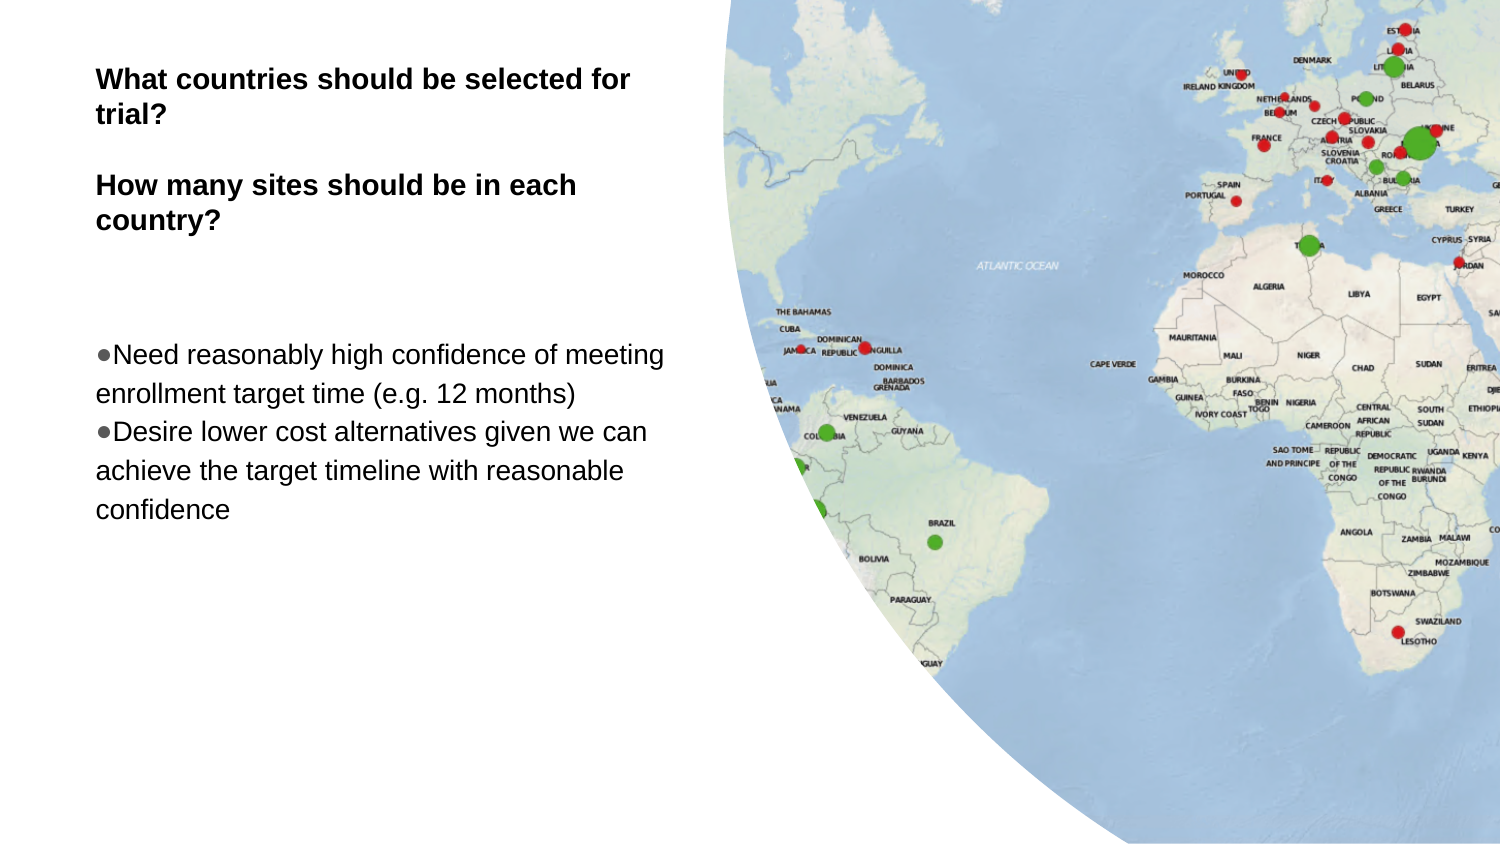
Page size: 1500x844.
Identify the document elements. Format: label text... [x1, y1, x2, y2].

title What countries should be selected for trial? How many sites should be in each country? [80, 44, 711, 254]
list Need reasonably high confidence of meeting enrollment target time (e.g. 12 months) Desire lower cost alternatives given we can achieve the target timeline with reasonable confidence [80, 316, 711, 743]
picture [722, 0, 1500, 844]
